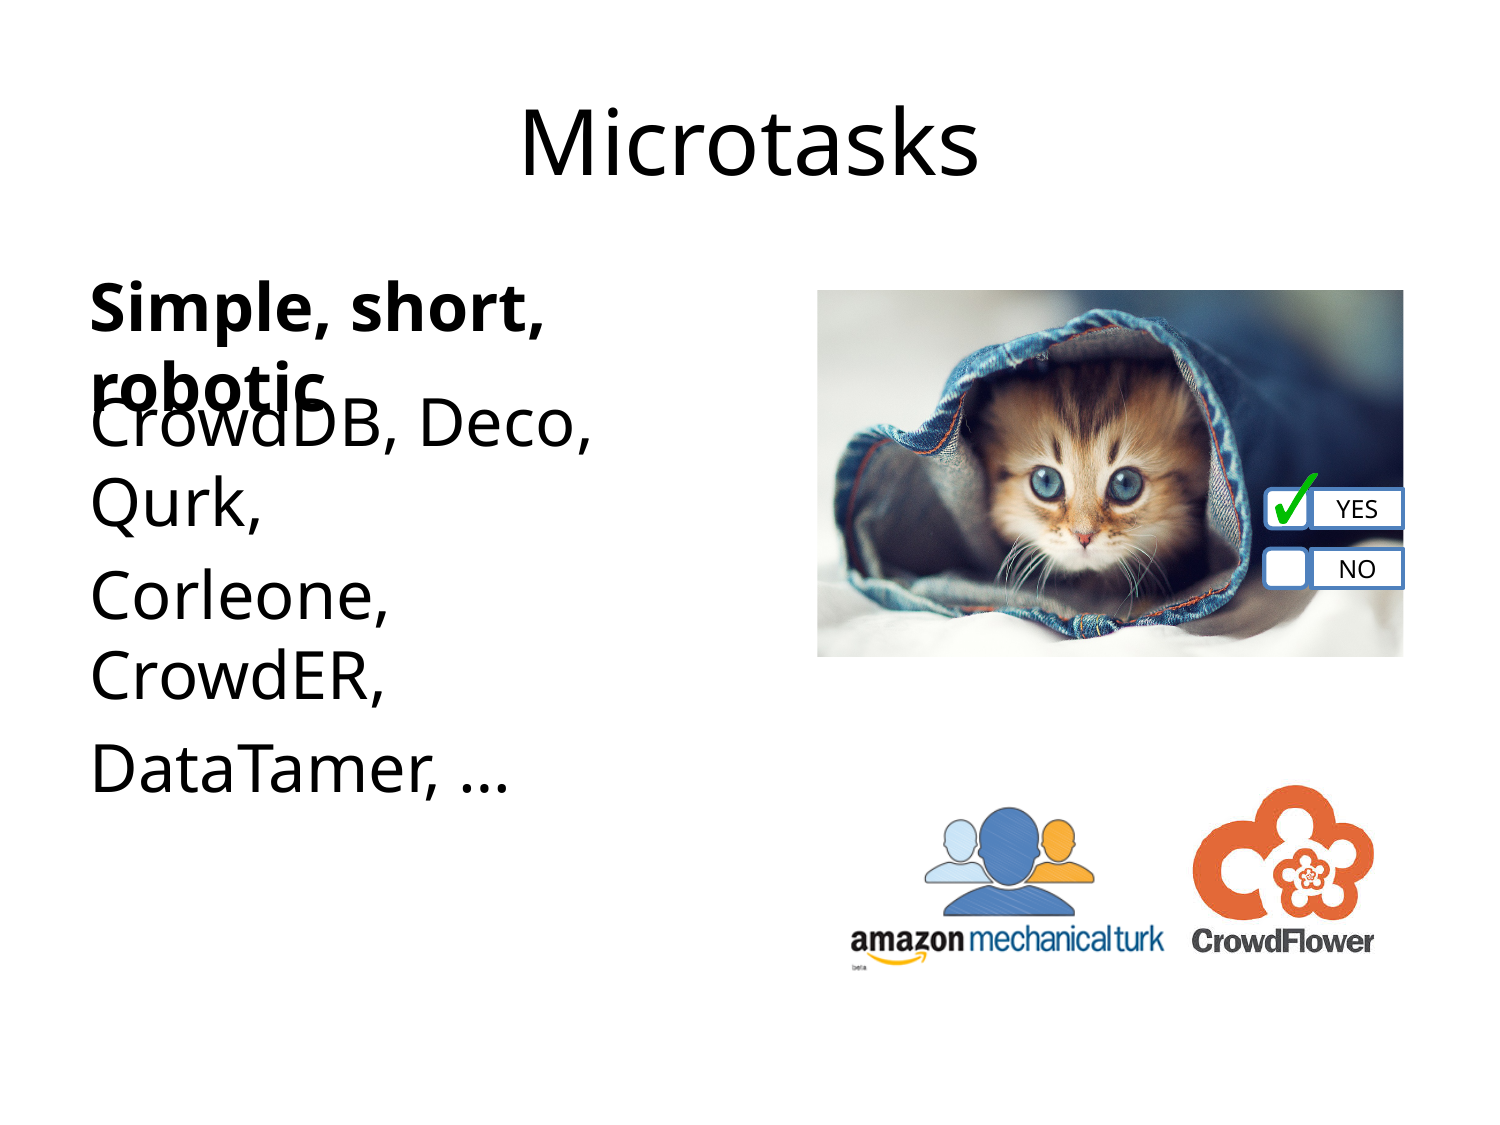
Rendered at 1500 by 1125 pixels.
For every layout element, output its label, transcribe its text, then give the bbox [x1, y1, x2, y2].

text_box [817, 290, 1404, 657]
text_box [790, 778, 1404, 987]
title Microtasks [75, 45, 1425, 233]
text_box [74, 257, 767, 674]
